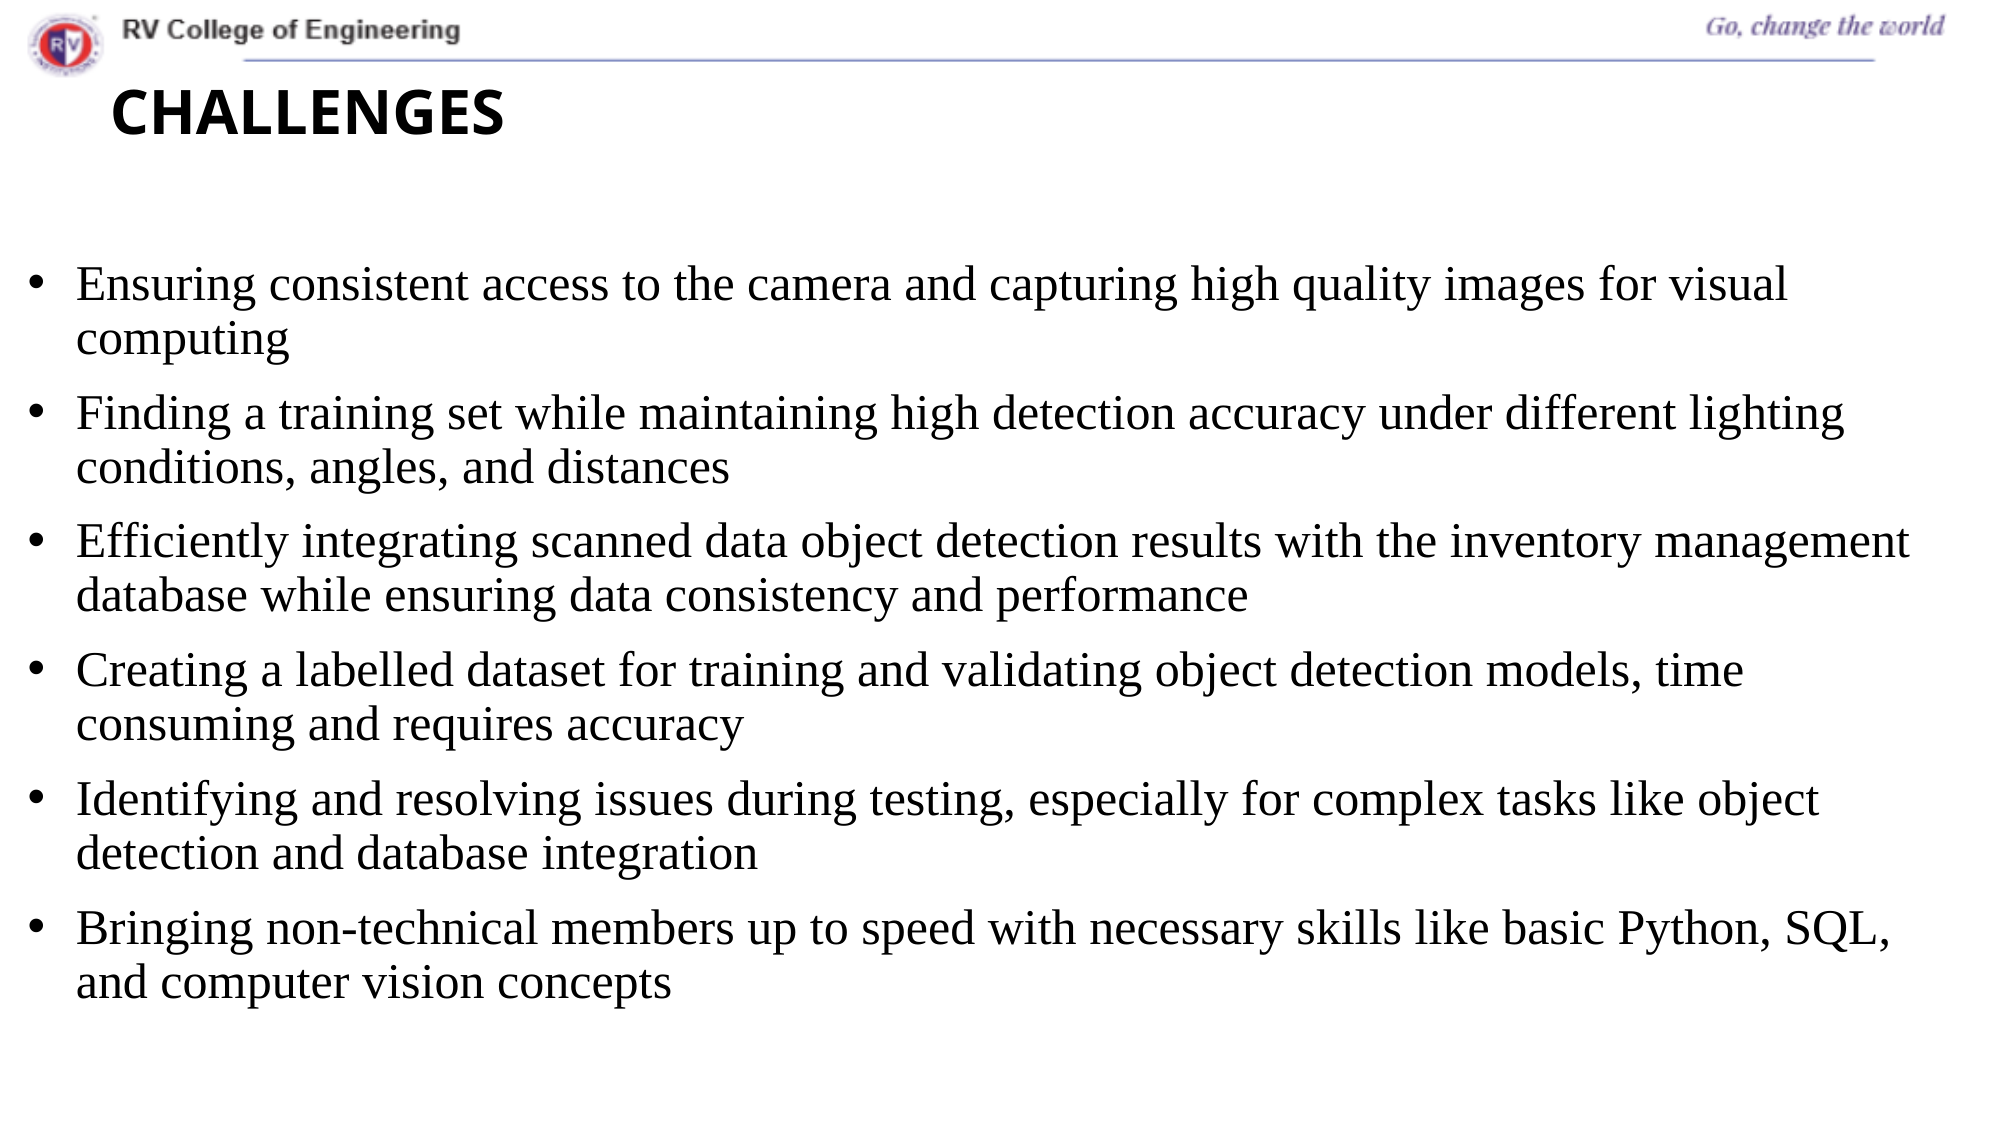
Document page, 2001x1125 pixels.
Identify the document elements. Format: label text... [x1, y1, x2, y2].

picture [0, 0, 2000, 83]
list Ensuring consistent access to the camera and capturing high quality images for visual computing Finding a training set while maintaining high detection accuracy under different lighting conditions, angles, and distances Efficiently integrating scanned data object detection results with the inventory management database while ensuring data consistency and performance Creating a labelled dataset for training and validating object detection models, time consuming and requires accuracy Identifying and resolving issues during testing, especially for complex tasks like object detection and database integration Bringing non-technical members up to speed with necessary skills like basic Python, SQL, and computer vision concepts [27, 256, 1969, 1105]
title CHALLENGES [99, 83, 1901, 149]
